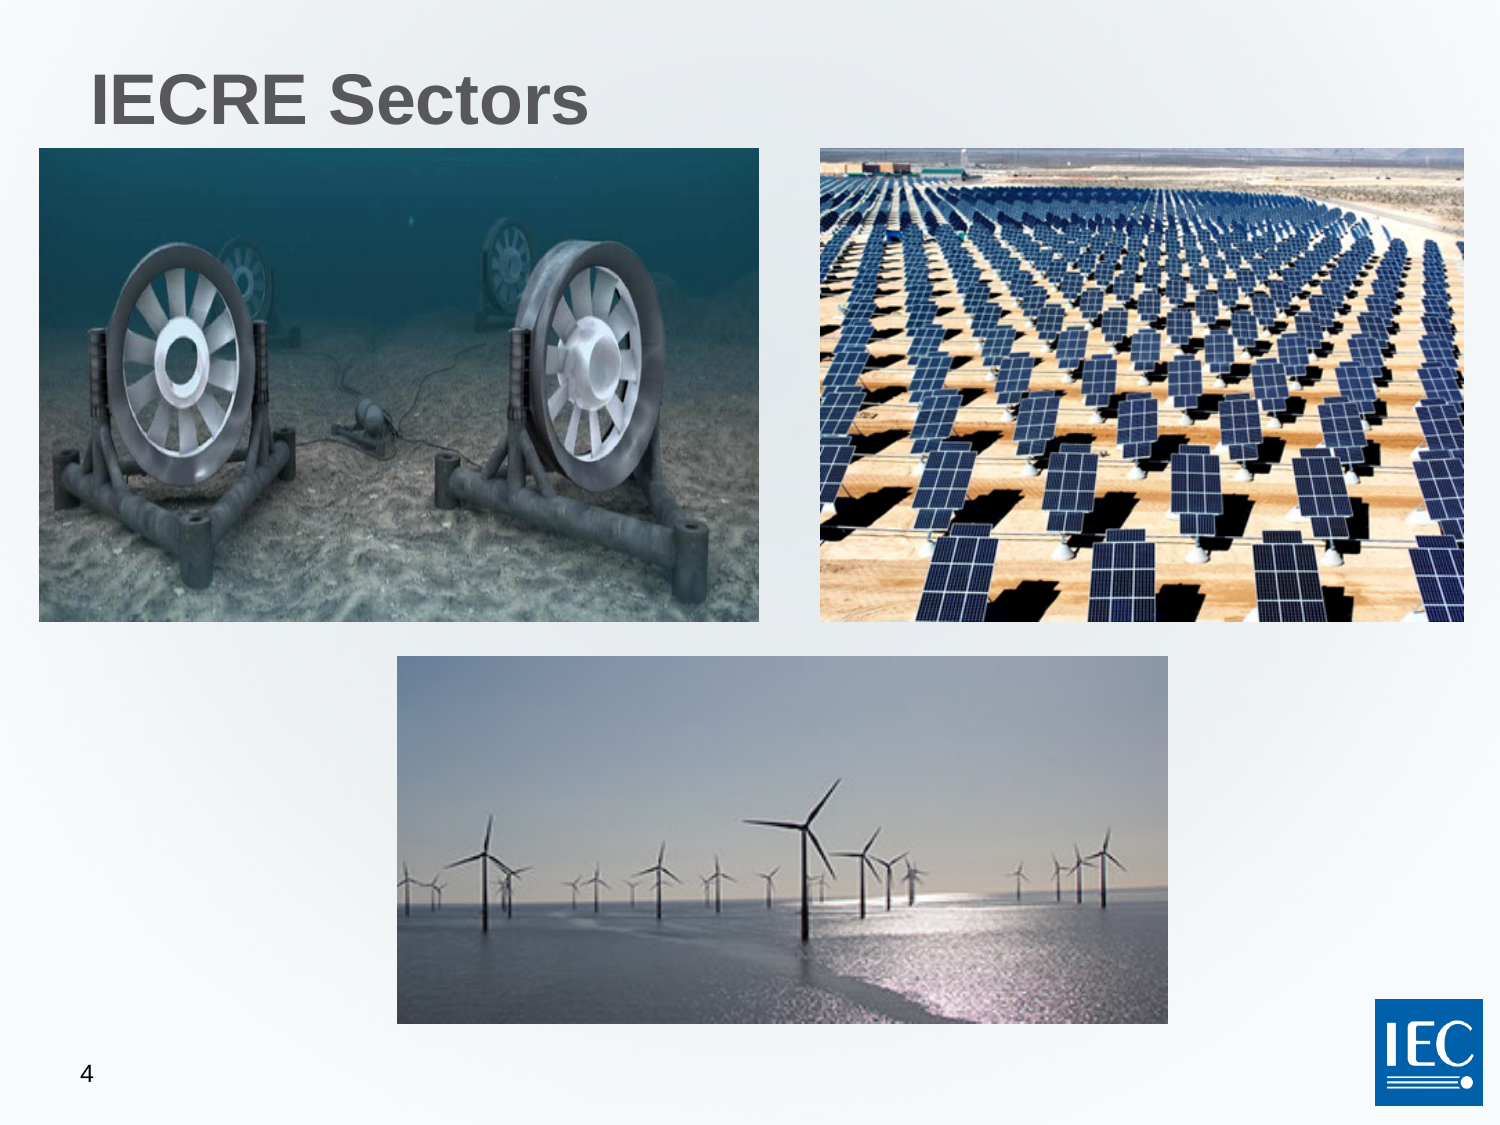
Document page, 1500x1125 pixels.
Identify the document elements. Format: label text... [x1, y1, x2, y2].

picture [0, 0, 1500, 1125]
title IECRE Sectors [75, 45, 1425, 233]
slide_number 4 [64, 1042, 195, 1103]
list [820, 148, 1464, 622]
